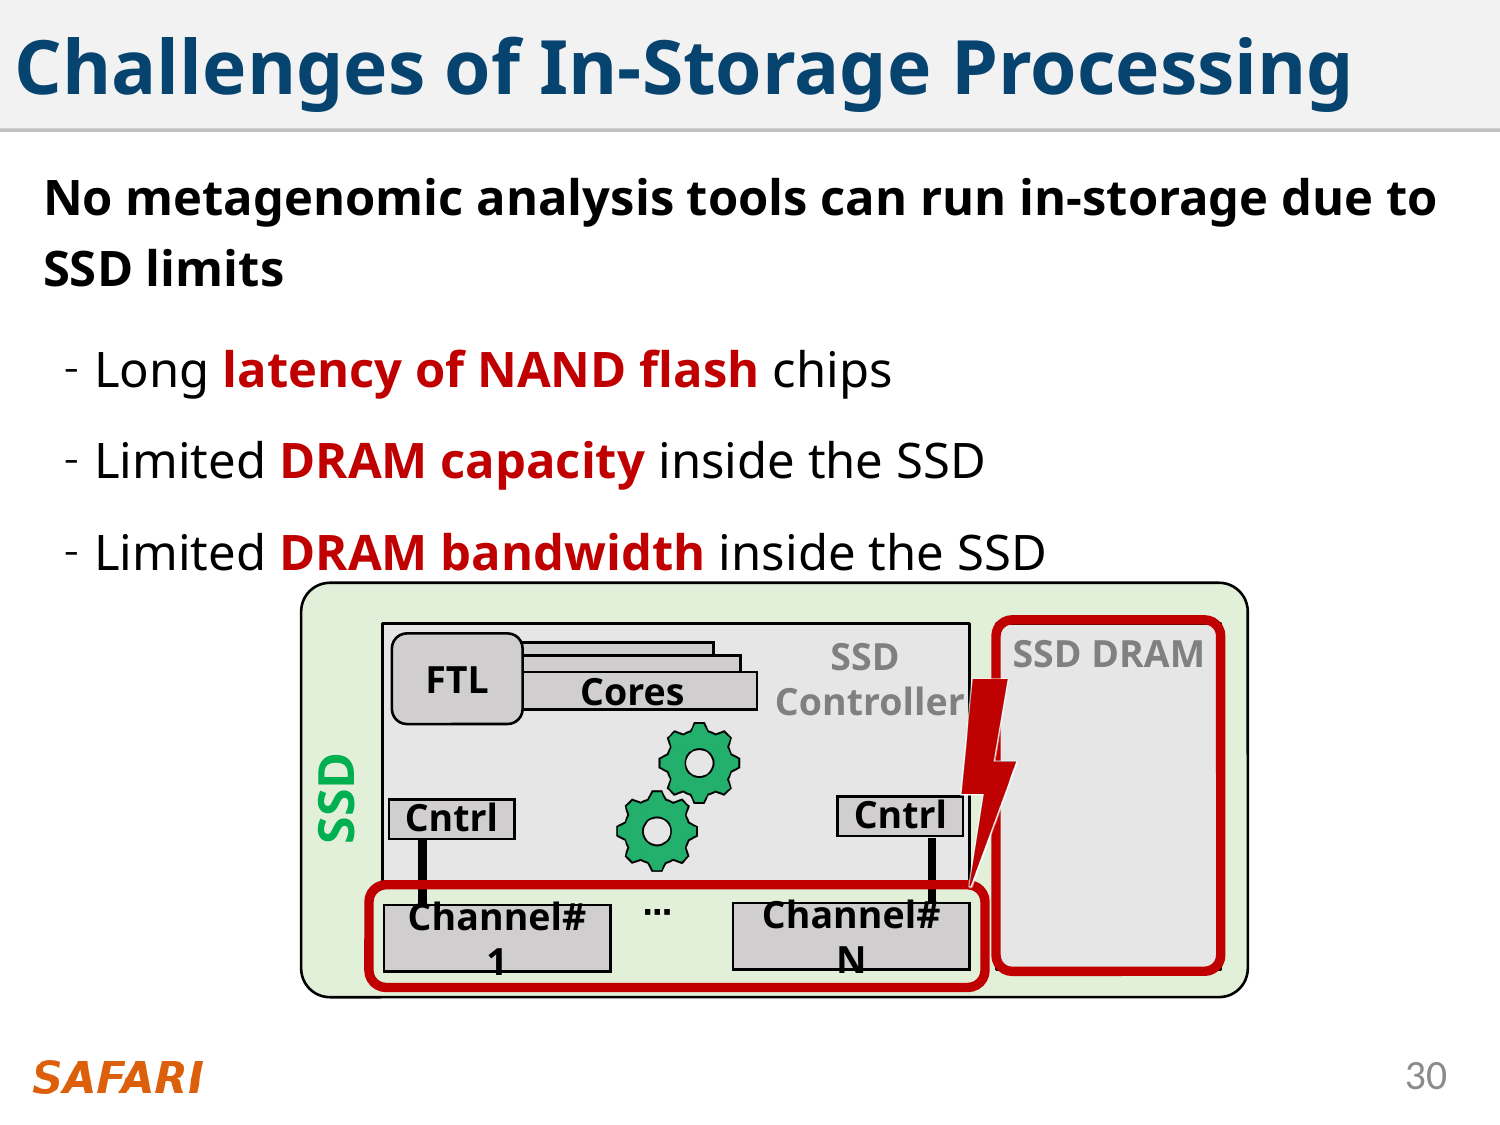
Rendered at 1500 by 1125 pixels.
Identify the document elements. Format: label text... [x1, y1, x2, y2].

picture [31, 1051, 209, 1104]
list No metagenomic analysis tools can run in-storage due to SSD limits Long latency of NAND flash chips Limited DRAM capacity inside the SSD Limited DRAM bandwidth inside the SSD [28, 147, 1500, 504]
picture [588, 707, 768, 796]
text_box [384, 796, 970, 972]
picture [925, 662, 1052, 903]
title Challenges of In-Storage Processing [0, 0, 1500, 129]
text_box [301, 582, 1248, 1001]
